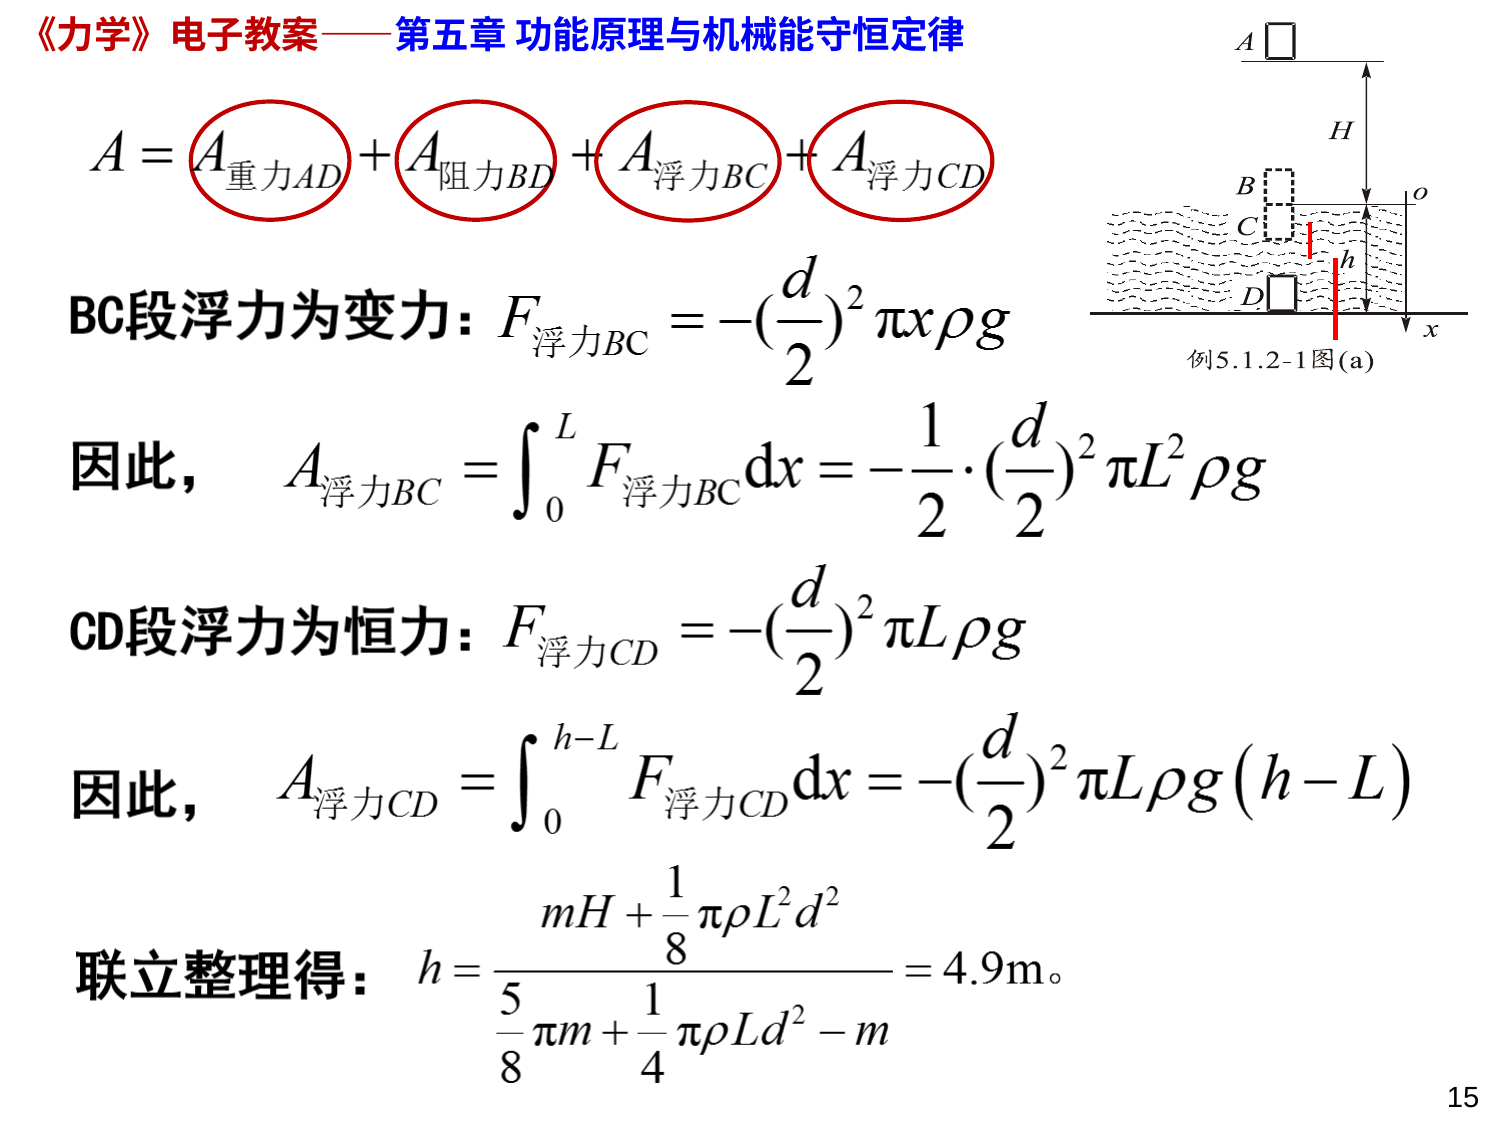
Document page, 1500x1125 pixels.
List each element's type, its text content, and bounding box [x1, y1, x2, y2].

picture [34, 410, 265, 528]
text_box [78, 6, 1495, 374]
slide_number 15 [1143, 1070, 1495, 1114]
picture [35, 240, 1423, 1095]
